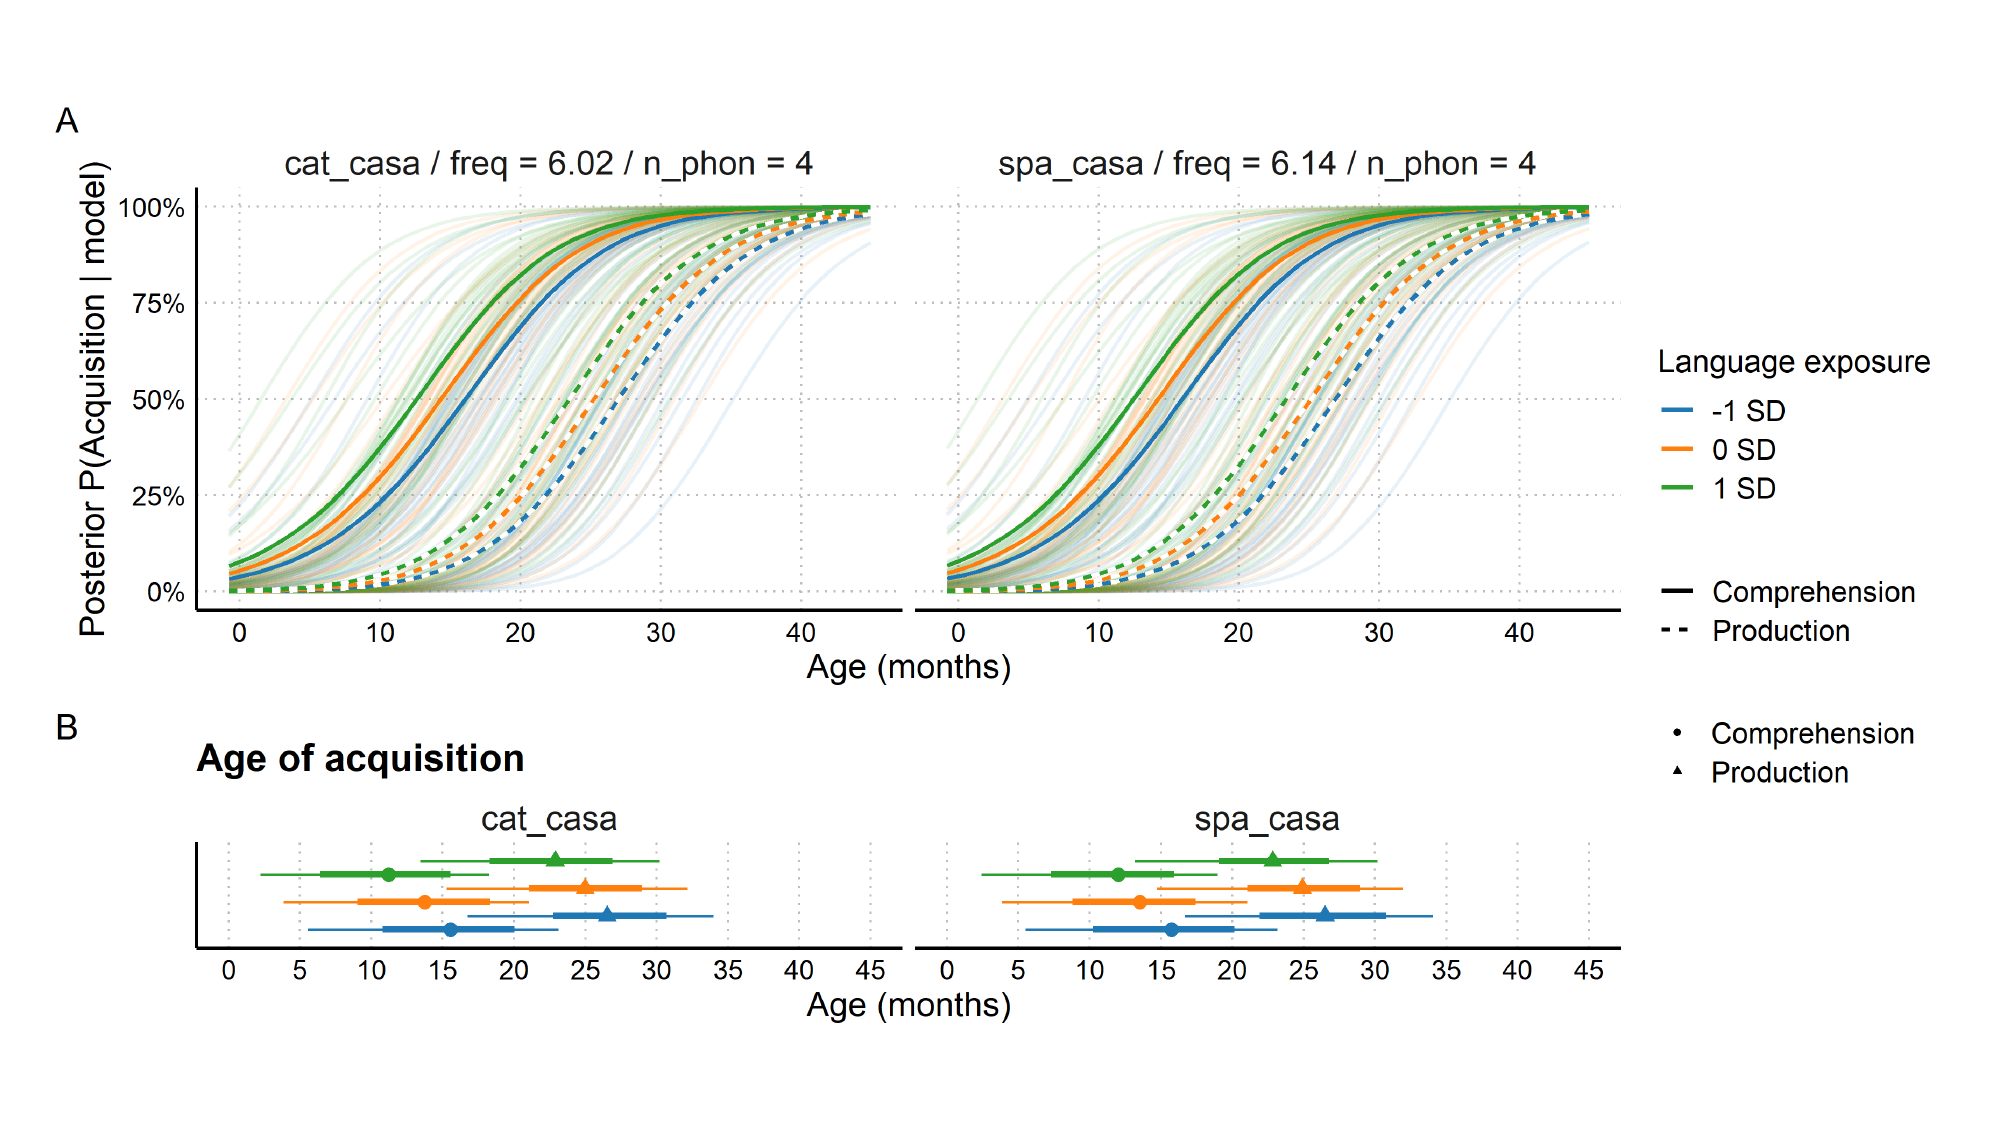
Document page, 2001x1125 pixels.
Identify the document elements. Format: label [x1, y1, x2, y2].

list [31, 78, 1968, 1047]
